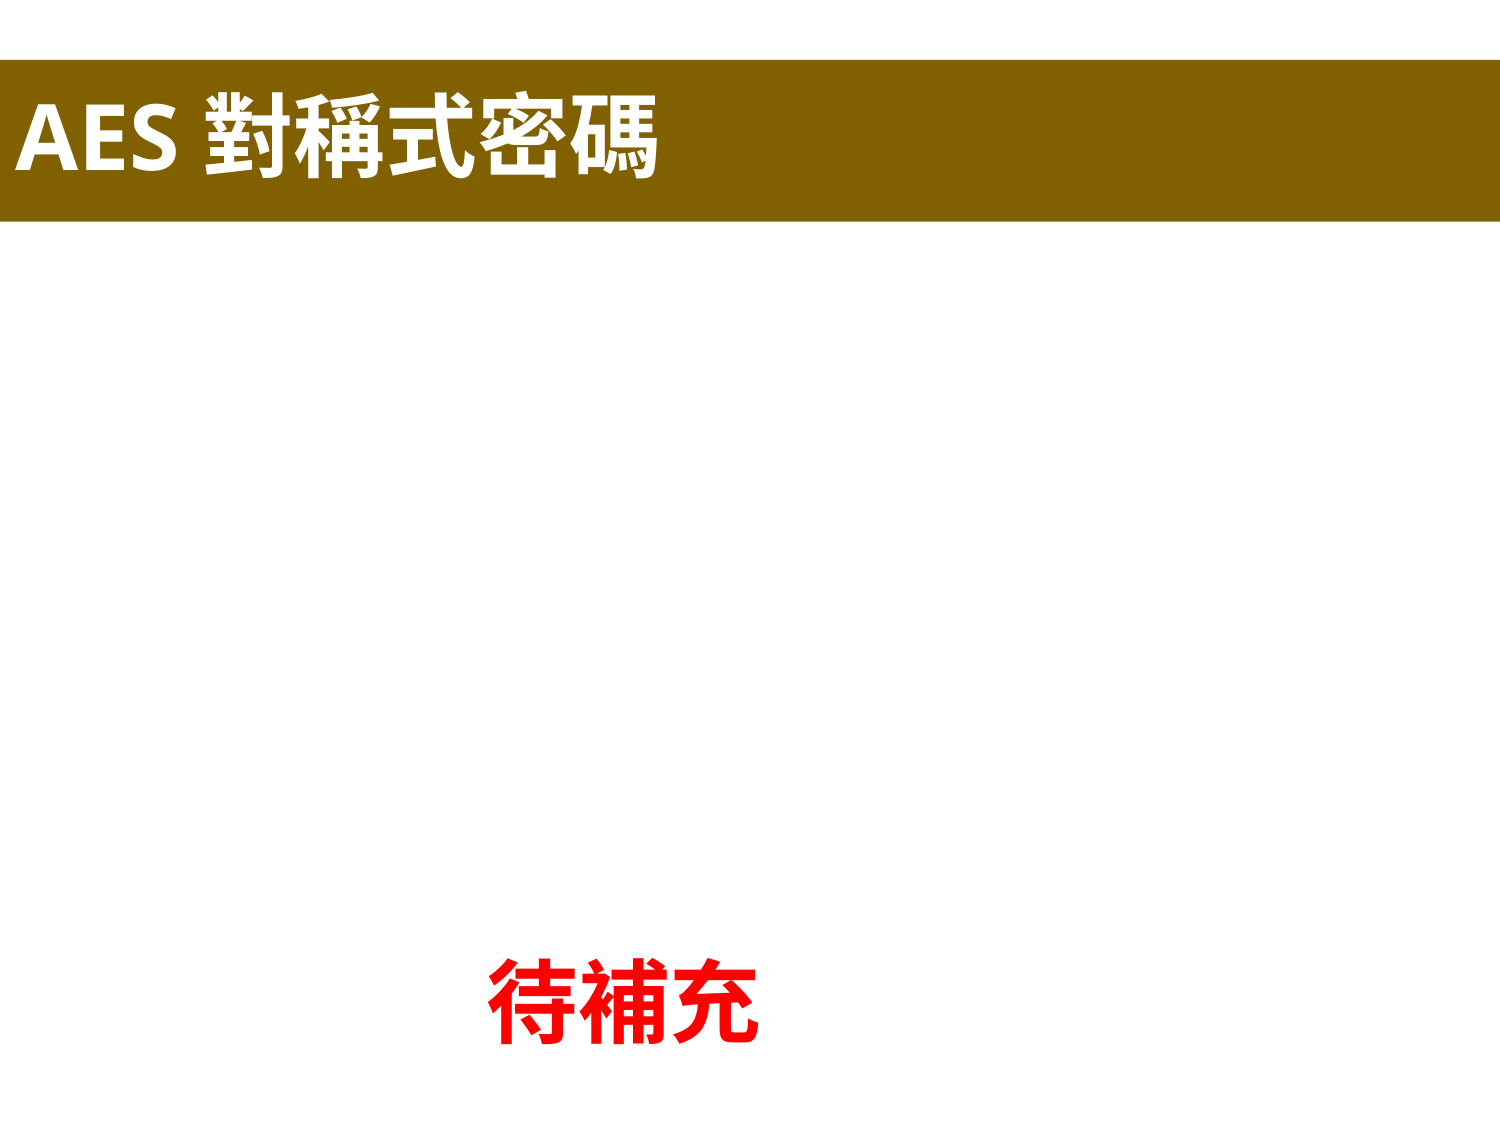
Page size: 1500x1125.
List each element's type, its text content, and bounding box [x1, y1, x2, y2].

title AES對稱式密碼 [0, 59, 1500, 222]
text_box 待補充 [471, 937, 777, 1063]
